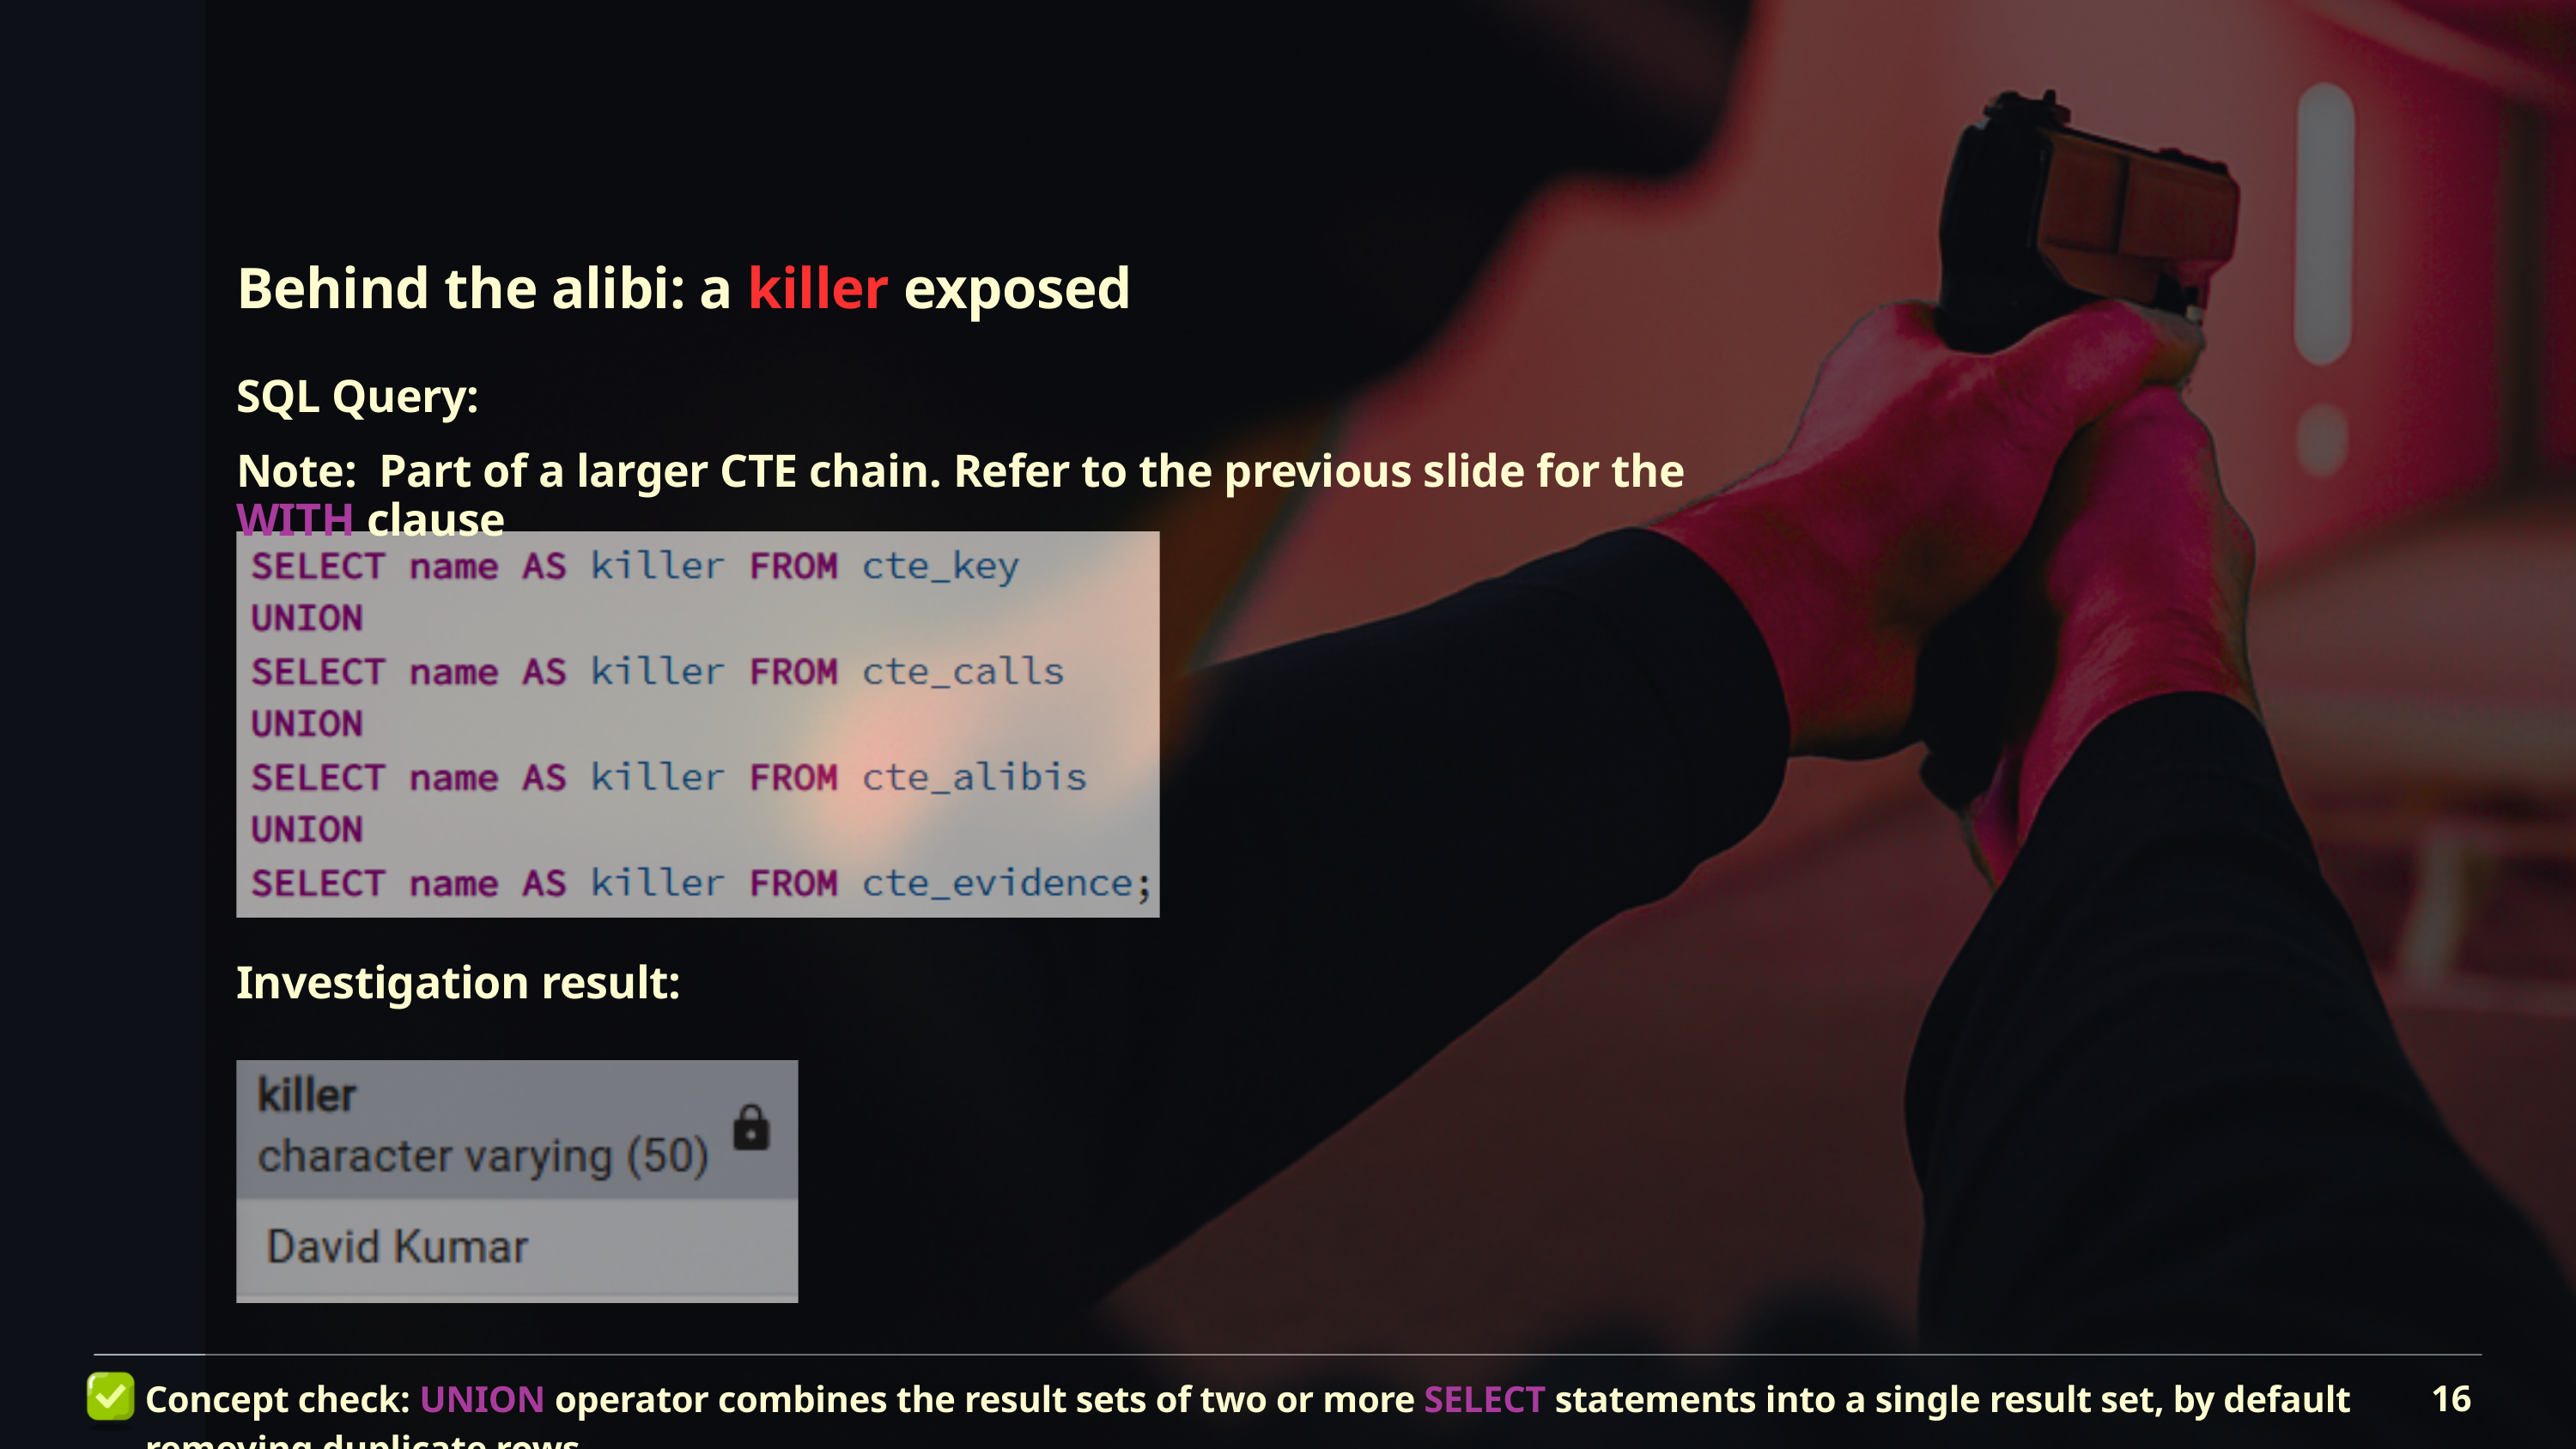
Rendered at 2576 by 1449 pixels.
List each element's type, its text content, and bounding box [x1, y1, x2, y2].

text_box Investigation result: [236, 958, 1429, 1008]
text_box Concept check: UNION operator combines the result sets of two or more SELECT statements into a single result set, by default removing duplicate rows. [144, 1369, 2432, 1449]
text_box [76, 1361, 145, 1431]
text_box 16 [2430, 1368, 2472, 1419]
text_box Behind the alibi: a killer exposed [236, 258, 1612, 320]
text_box SQL Query: [236, 372, 1429, 421]
text_box Note: Part of a larger CTE chain. Refer to the previous slide for the WITH clause [236, 446, 1771, 545]
text_box [205, 0, 2576, 1449]
